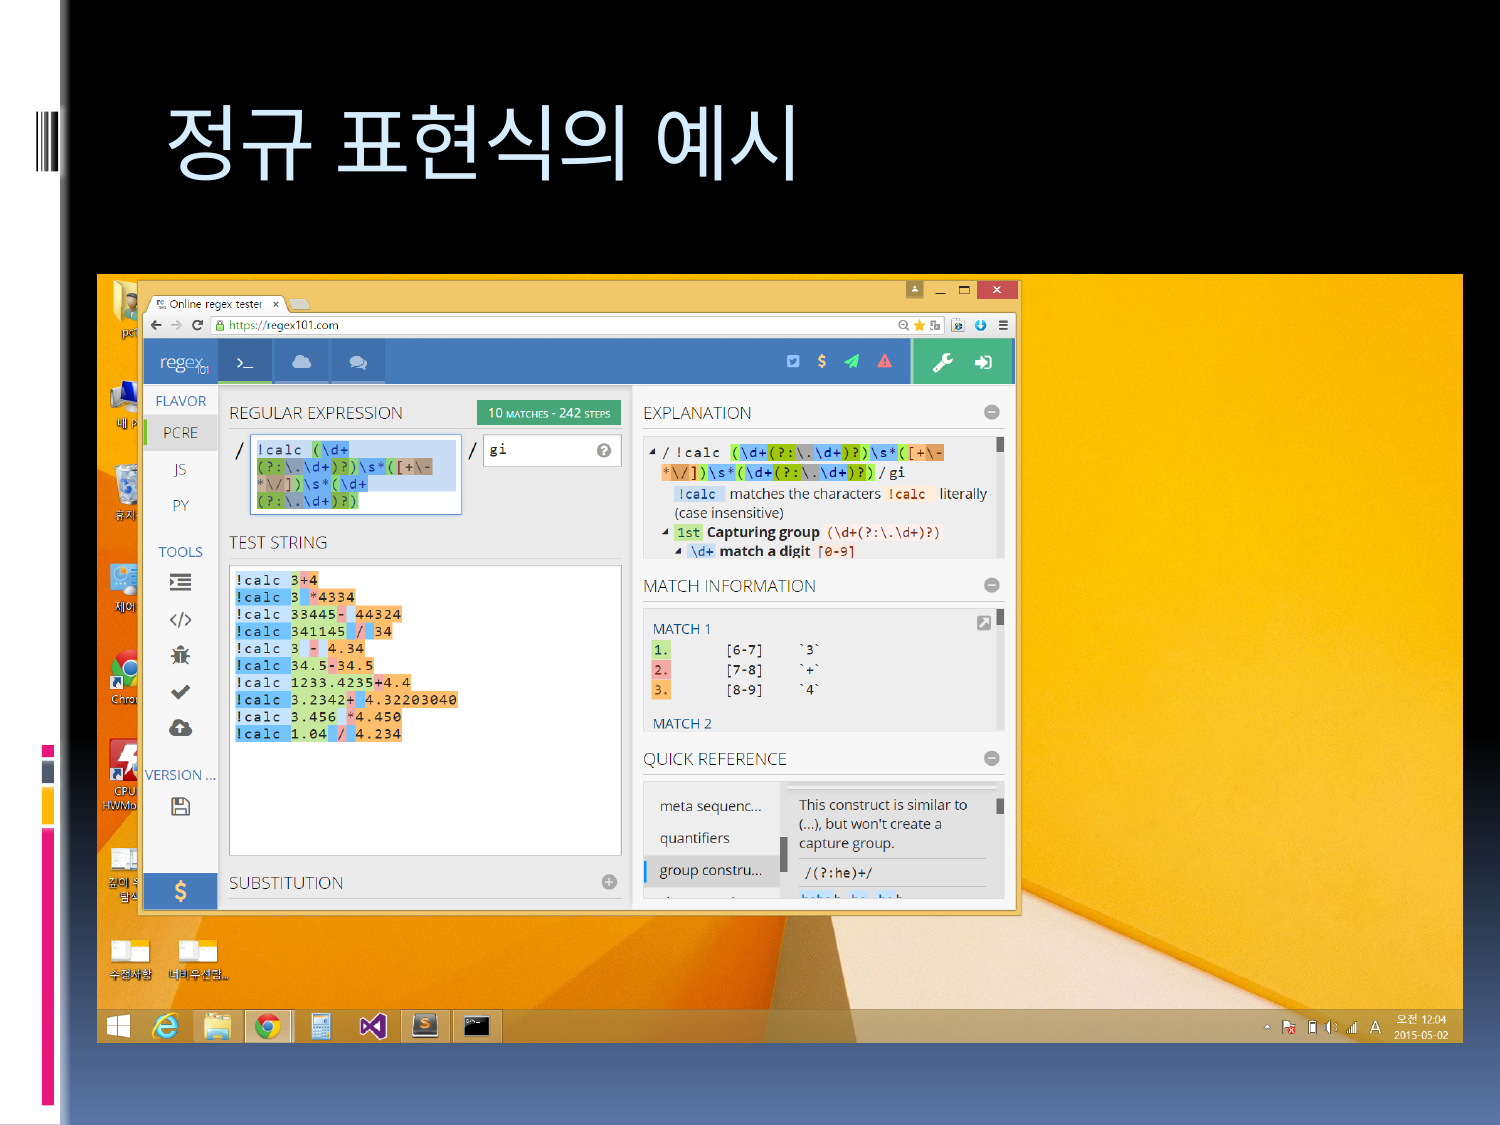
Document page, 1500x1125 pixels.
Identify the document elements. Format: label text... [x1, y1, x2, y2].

title 정규 표현식의 예시 [150, 83, 1425, 234]
picture [96, 274, 1463, 1044]
